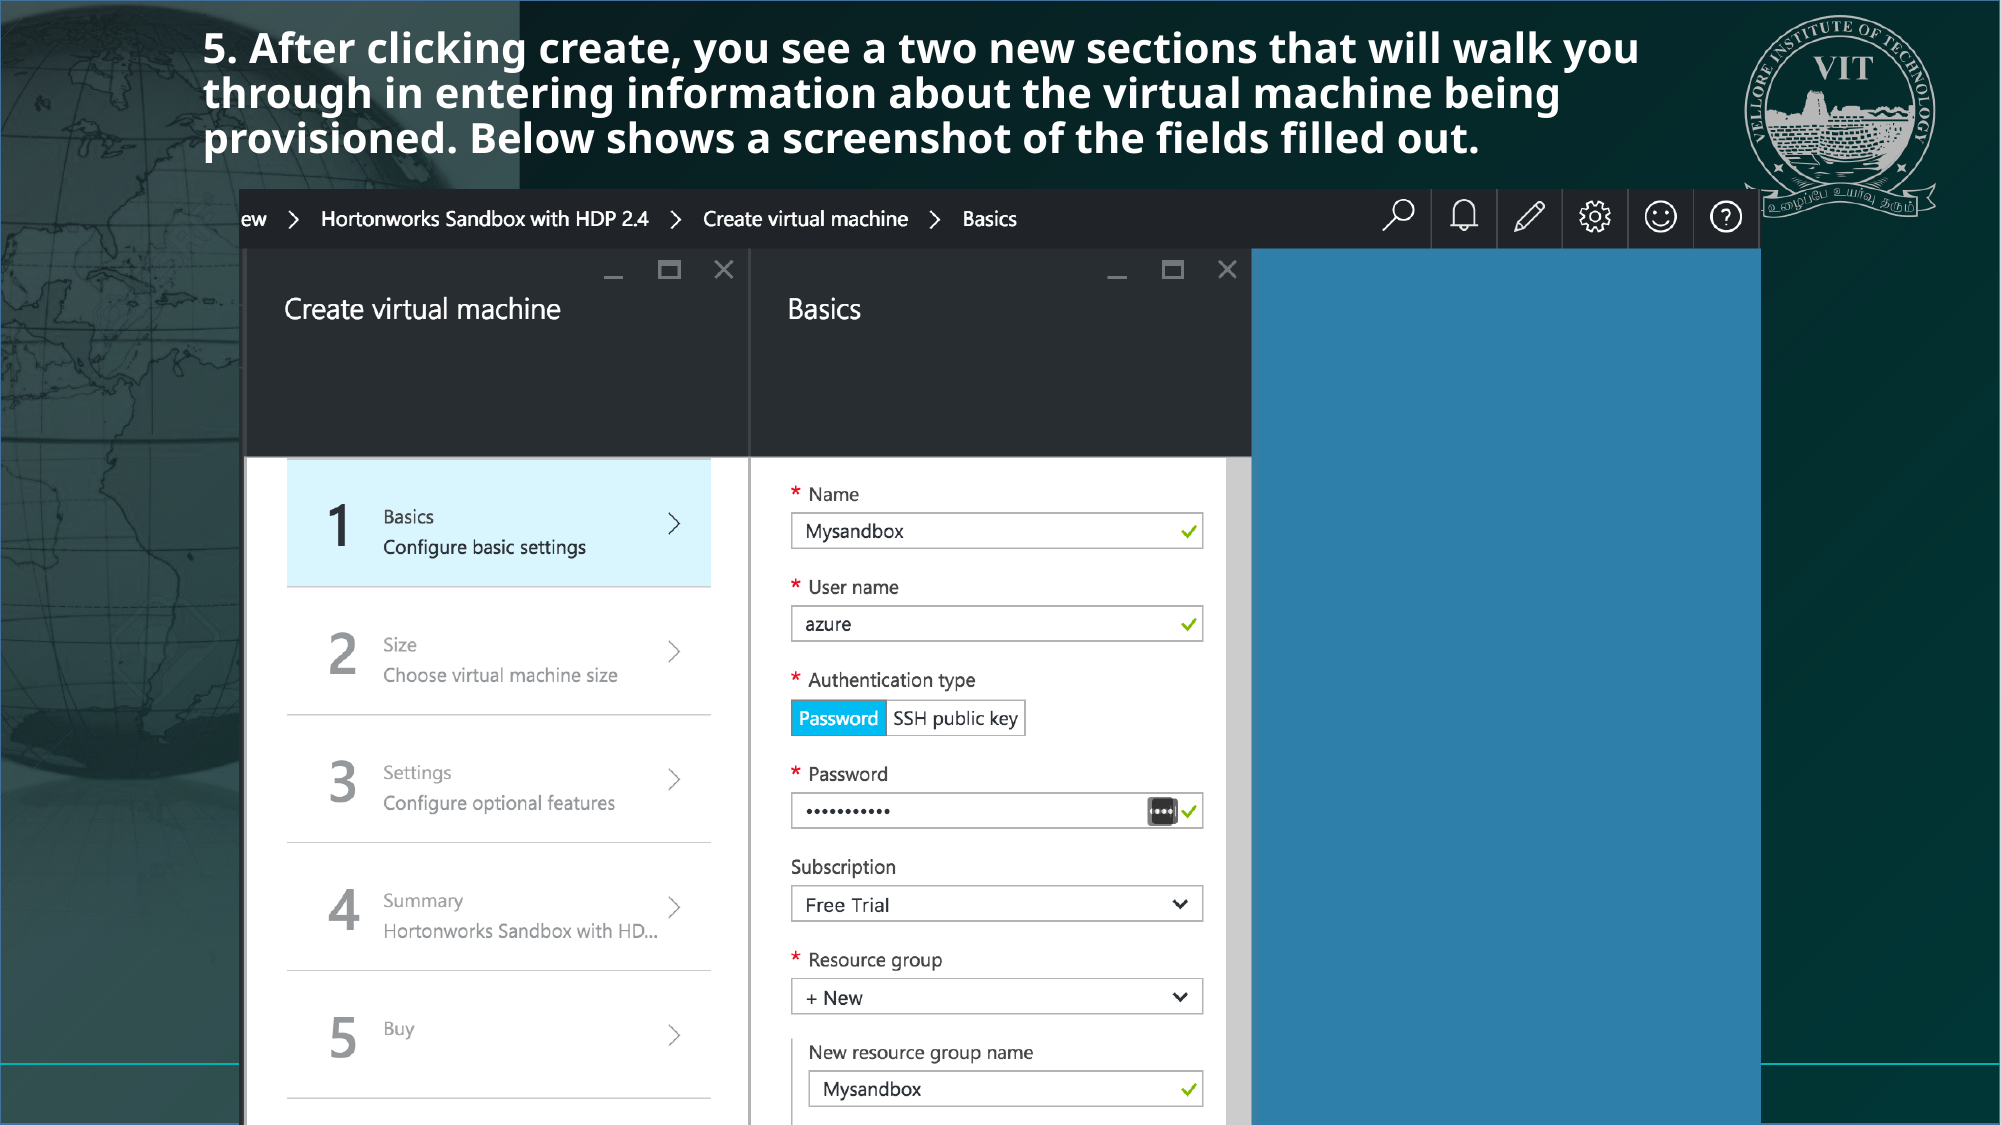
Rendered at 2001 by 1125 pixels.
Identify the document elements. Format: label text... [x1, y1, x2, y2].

picture [238, 189, 1761, 1125]
title 5. After clicking create, you see a two new sections that will walk you through in entering information about the virtual machine being provisioned. Below shows a screenshot of the fields filled out. [187, 0, 1813, 190]
